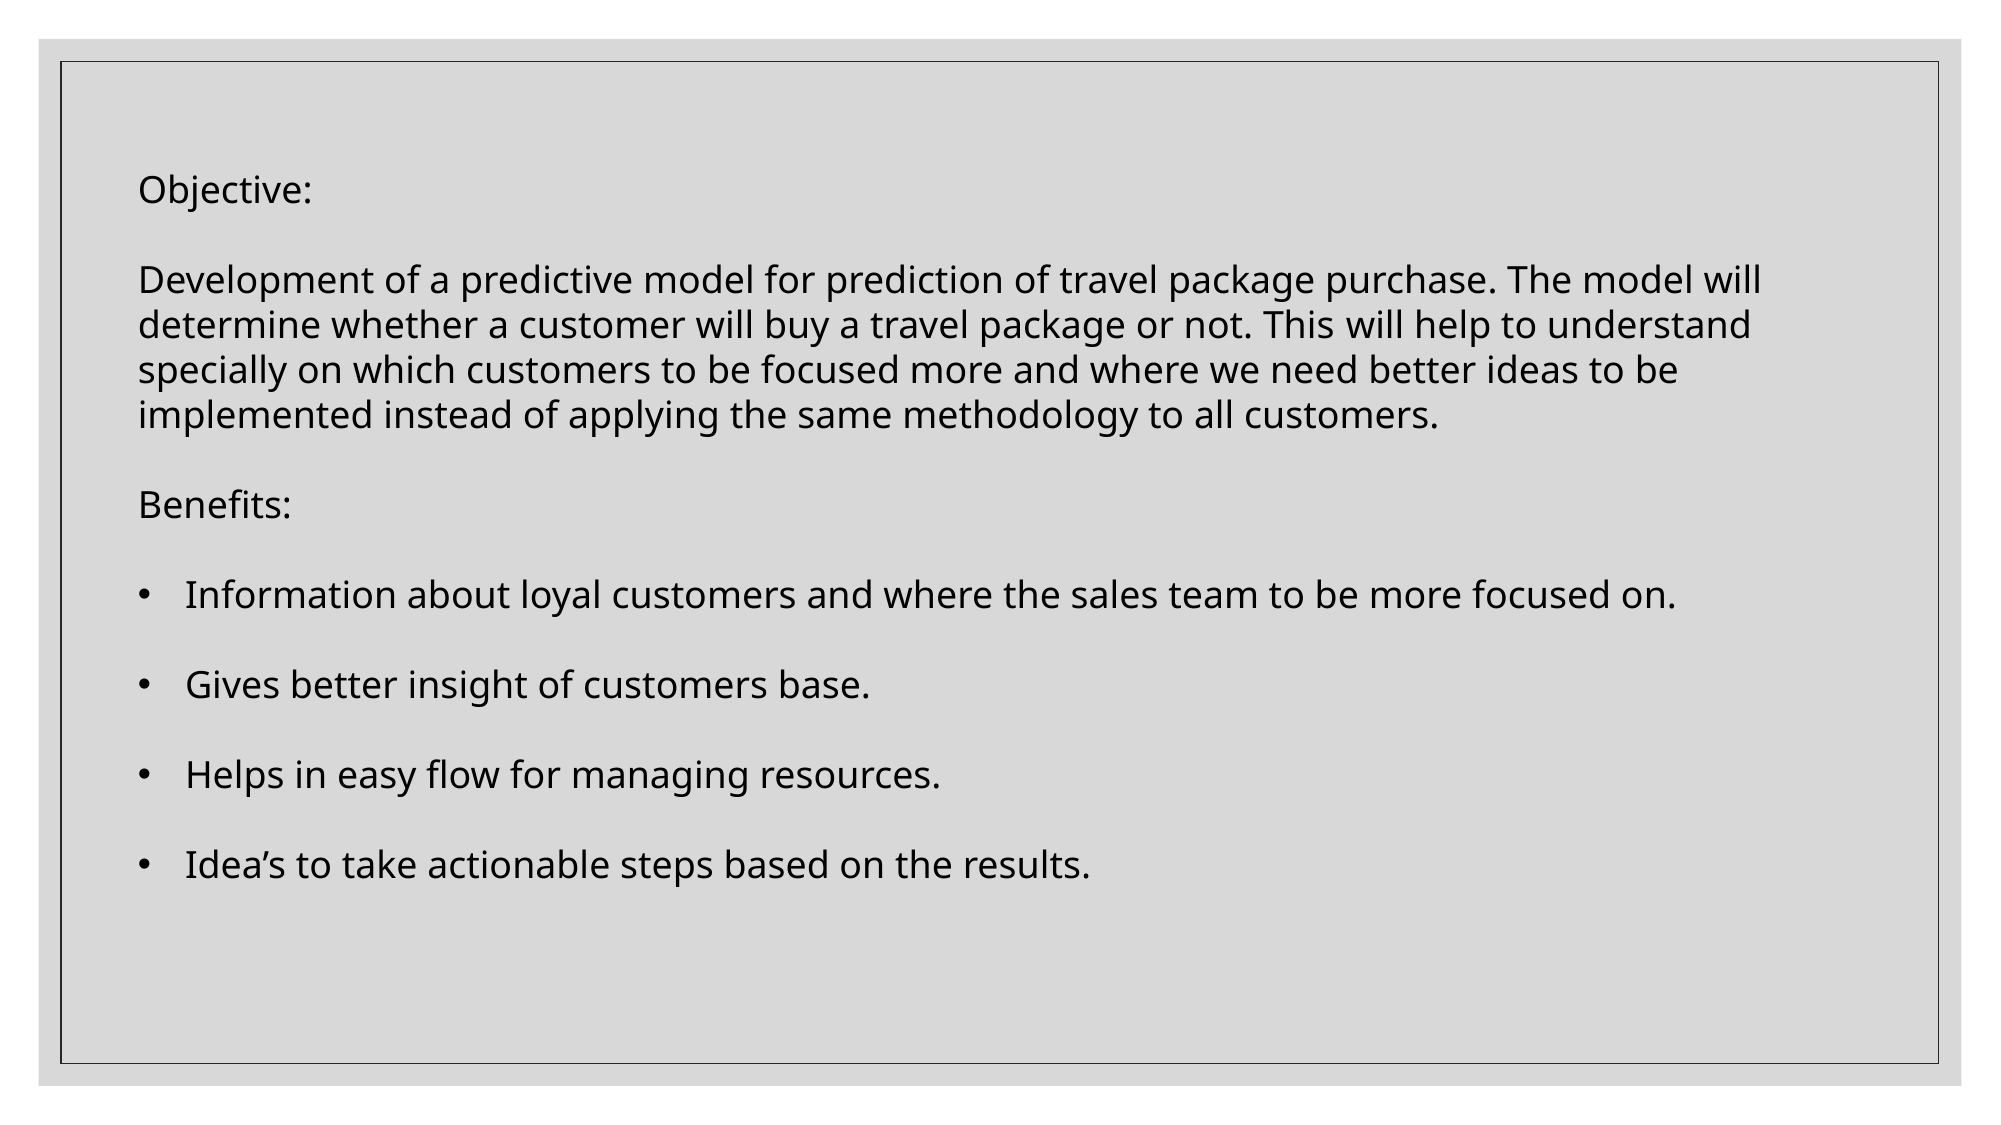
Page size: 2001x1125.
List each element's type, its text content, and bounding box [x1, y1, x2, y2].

text_box Objective: Development of a predictive model for prediction of travel package purchase. The model will determine whether a customer will buy a travel package or not. This will help to understand specially on which customers to be focused more and where we need better ideas to be implemented instead of applying the same methodology to all customers. Benefits: Information about loyal customers and where the sales team to be more focused on. Gives better insight of customers base. Helps in easy flow for managing resources. Idea’s to take actionable steps based on the results. [123, 158, 1834, 894]
